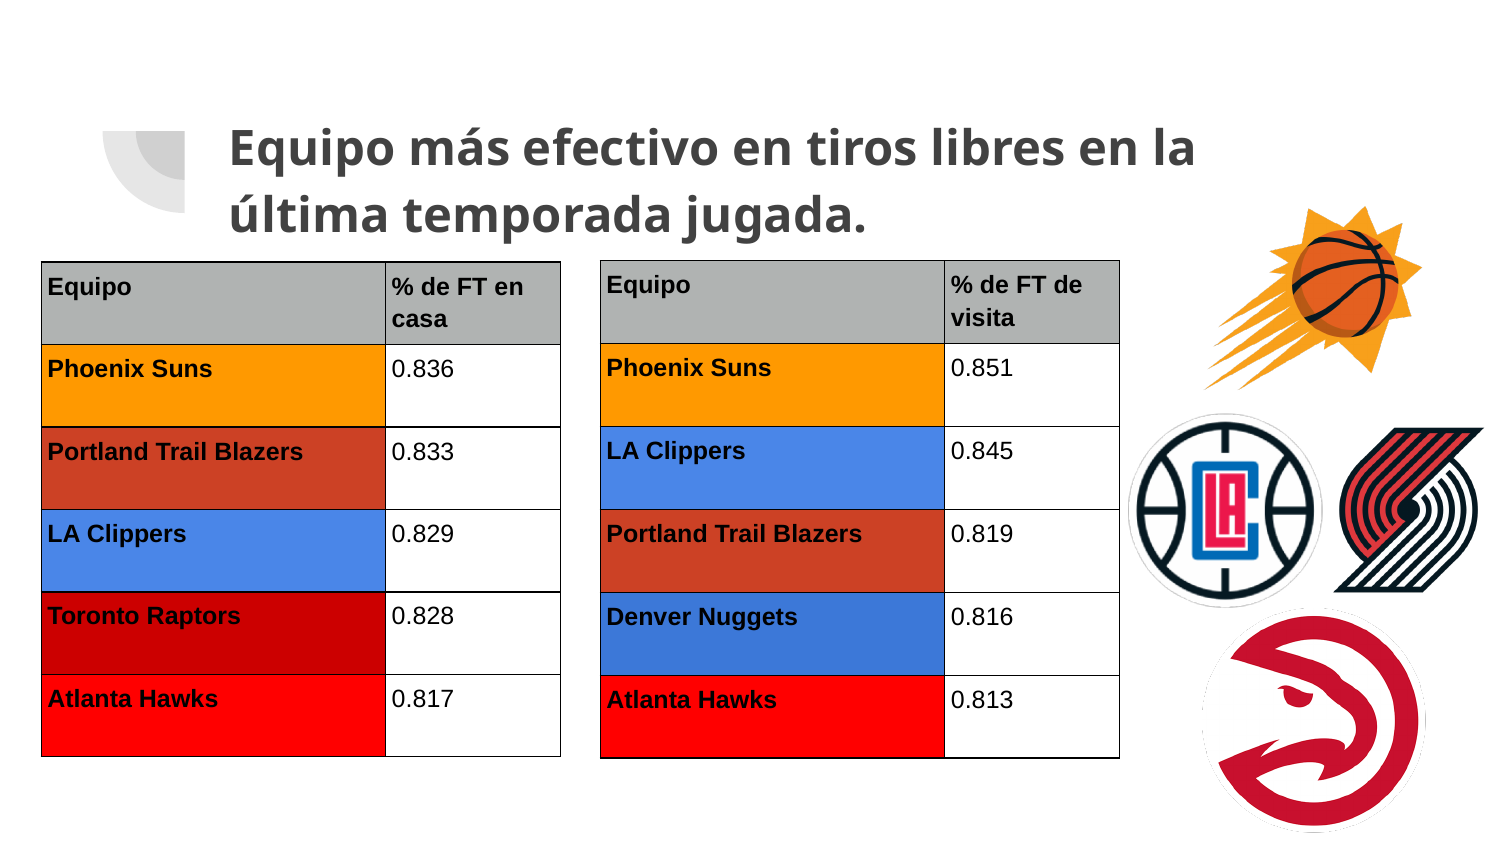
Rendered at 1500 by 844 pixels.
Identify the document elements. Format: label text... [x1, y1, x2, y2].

table_header % de FT en casa [386, 263, 560, 344]
table_cell 0.816 [945, 593, 1119, 675]
table_cell 0.817 [386, 675, 560, 756]
table_cell 0.813 [945, 676, 1119, 757]
table_cell Portland Trail Blazers [42, 428, 385, 509]
table_cell Atlanta Hawks [42, 675, 385, 756]
table_header Equipo [42, 263, 385, 344]
table_cell 0.845 [945, 427, 1114, 509]
table_header % de FT de visita [945, 261, 1119, 343]
table_cell Phoenix Suns [42, 345, 385, 426]
table_cell 0.819 [945, 510, 1114, 592]
table_cell LA Clippers [42, 510, 385, 591]
table_cell LA Clippers [601, 427, 944, 509]
table_cell Portland Trail Blazers [601, 510, 944, 592]
picture [1119, 178, 1500, 841]
table_header Equipo [601, 261, 944, 343]
table_cell Denver Nuggets [601, 593, 944, 675]
table_cell 0.833 [386, 428, 560, 509]
table_cell 0.836 [386, 345, 560, 426]
title Equipo más efectivo en tiros libres en la última temporada jugada. [213, 98, 1368, 263]
table_cell Phoenix Suns [601, 344, 944, 426]
table_cell 0.828 [386, 593, 560, 674]
table_cell 0.851 [945, 344, 1119, 426]
table_cell Toronto Raptors [42, 593, 385, 674]
table_cell 0.829 [386, 510, 560, 591]
table_cell Atlanta Hawks [601, 676, 944, 757]
